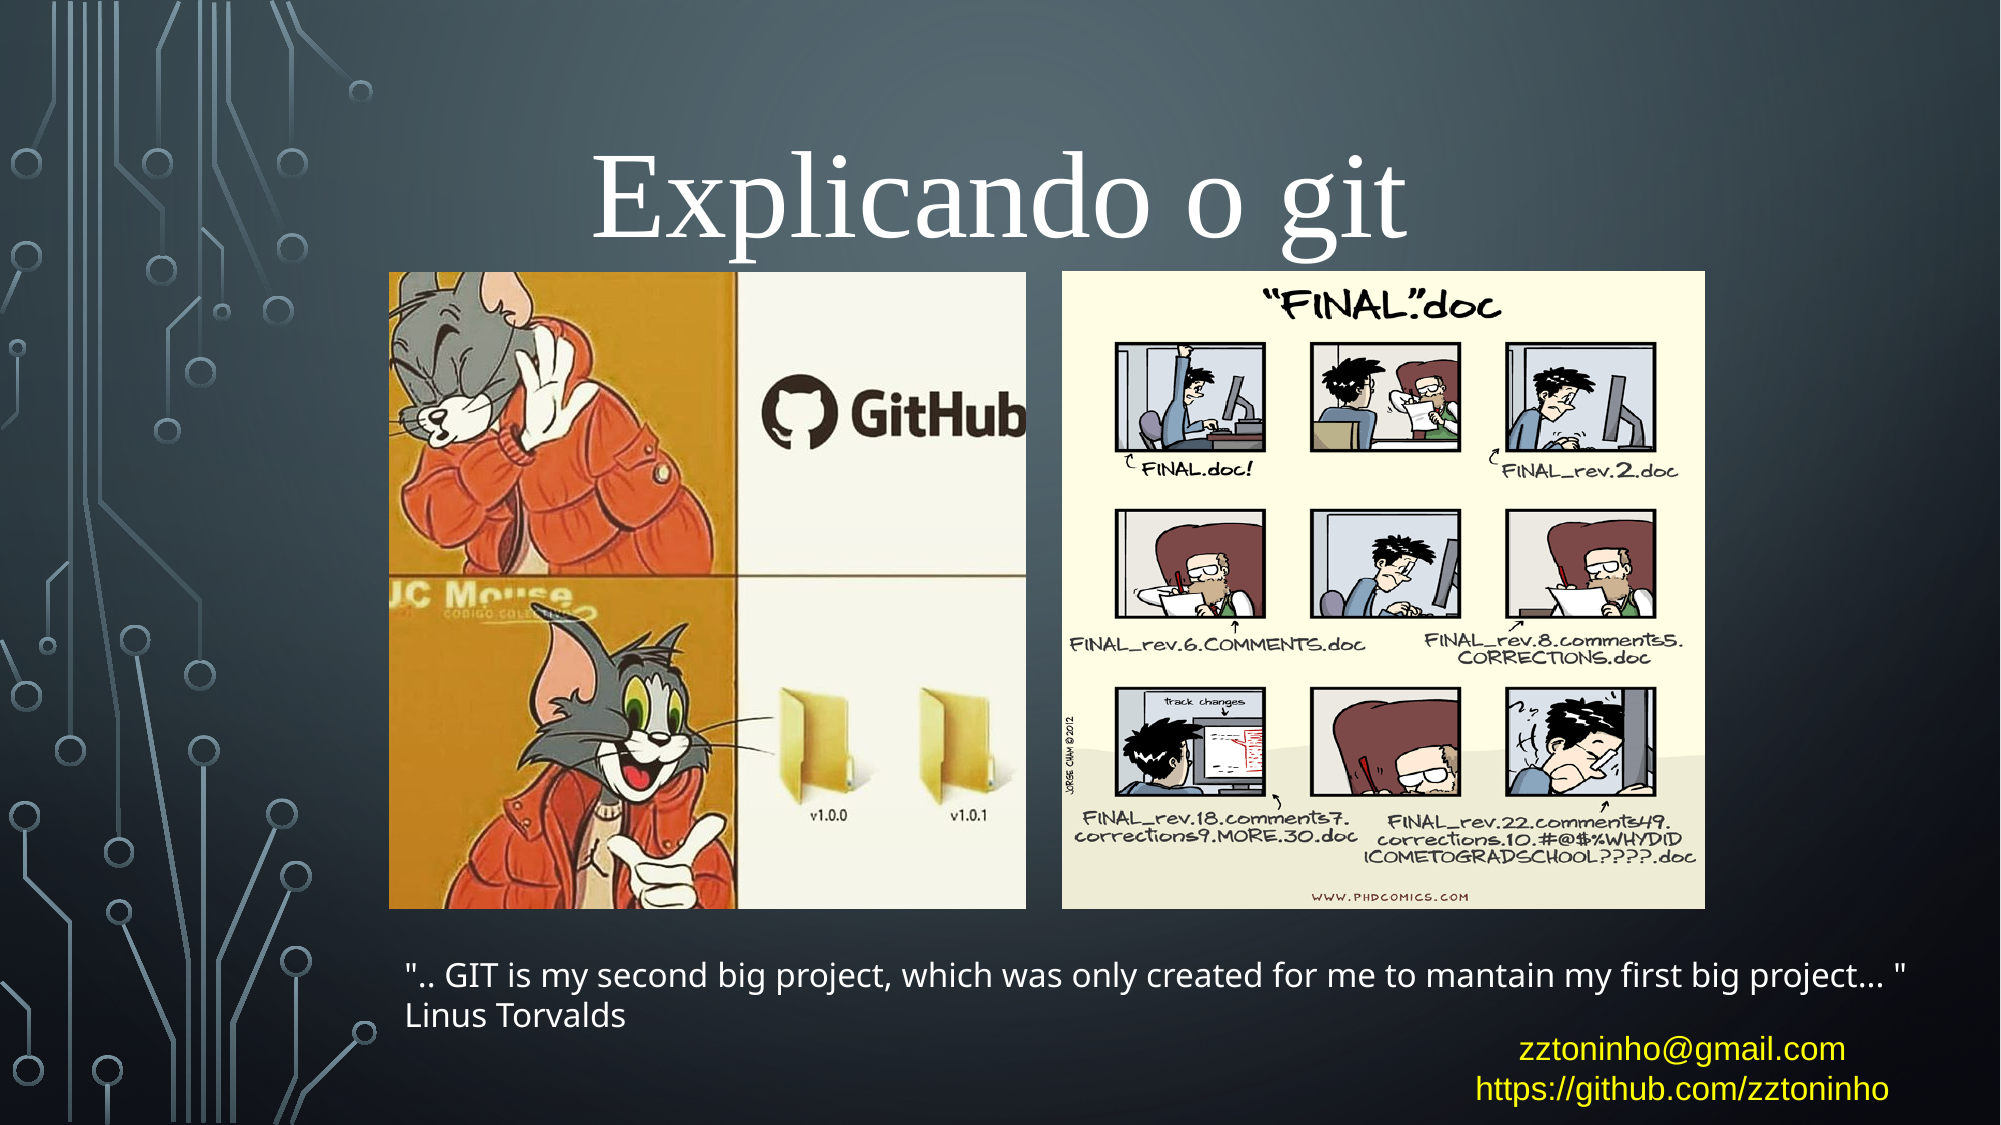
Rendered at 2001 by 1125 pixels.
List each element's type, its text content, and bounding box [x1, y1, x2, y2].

title Explicando o git [566, 110, 1434, 272]
text_box zztoninho@gmail.com https://github.com/zztoninho [1406, 1019, 1960, 1115]
picture [1062, 271, 1705, 909]
picture [389, 271, 1026, 909]
text_box ".. GIT is my second big project, which was only created for me to mantain my first big project... " Linus Torvalds [389, 947, 1944, 1042]
